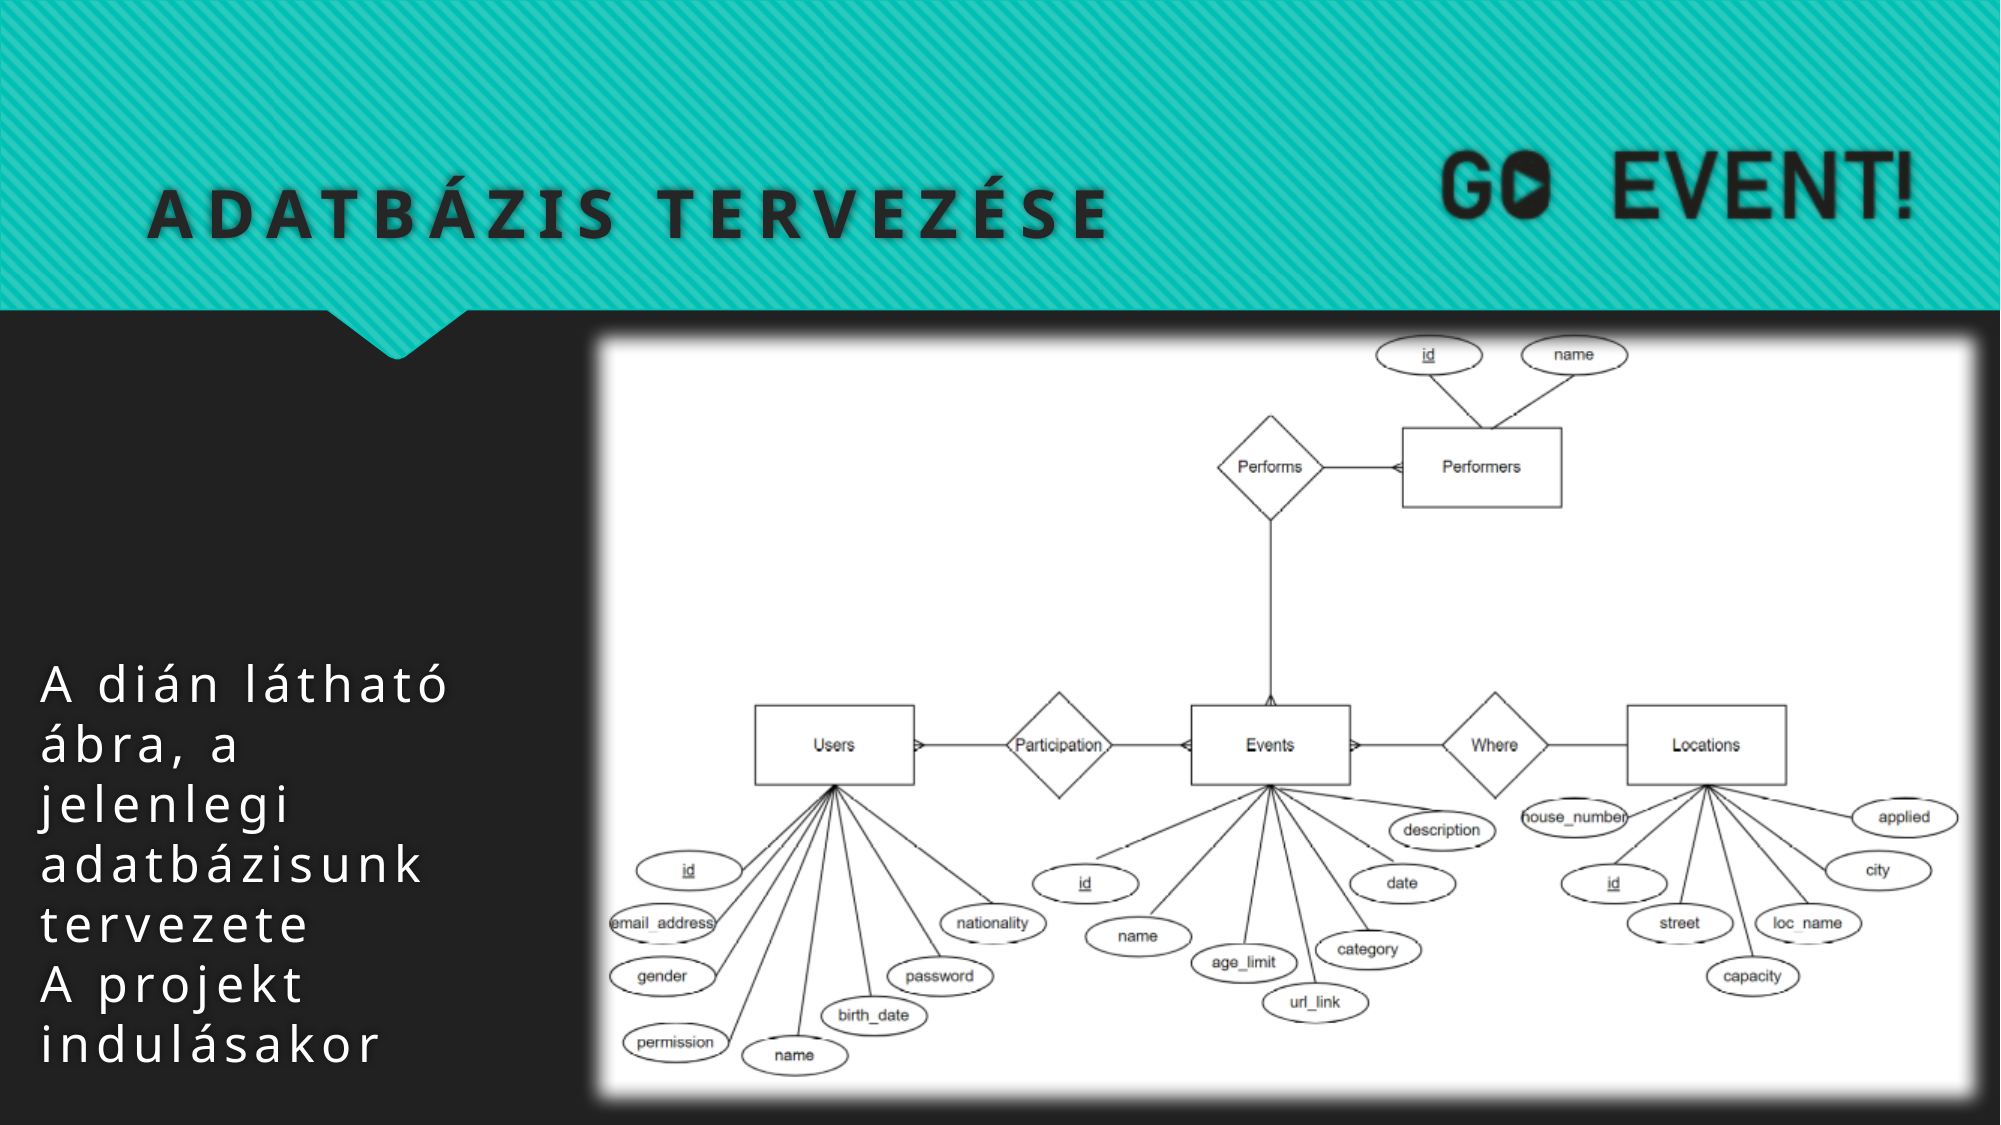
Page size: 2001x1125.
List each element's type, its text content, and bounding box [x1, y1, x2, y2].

text_box ADATBÁZIS TERVEZÉSE [132, 100, 1422, 260]
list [581, 320, 1993, 1116]
text_box [0, 424, 539, 1025]
picture [1409, 133, 2000, 233]
text_box A dián látható ábra, a jelenlegi adatbázisunk tervezete A projekt indulásakor [25, 806, 502, 1081]
